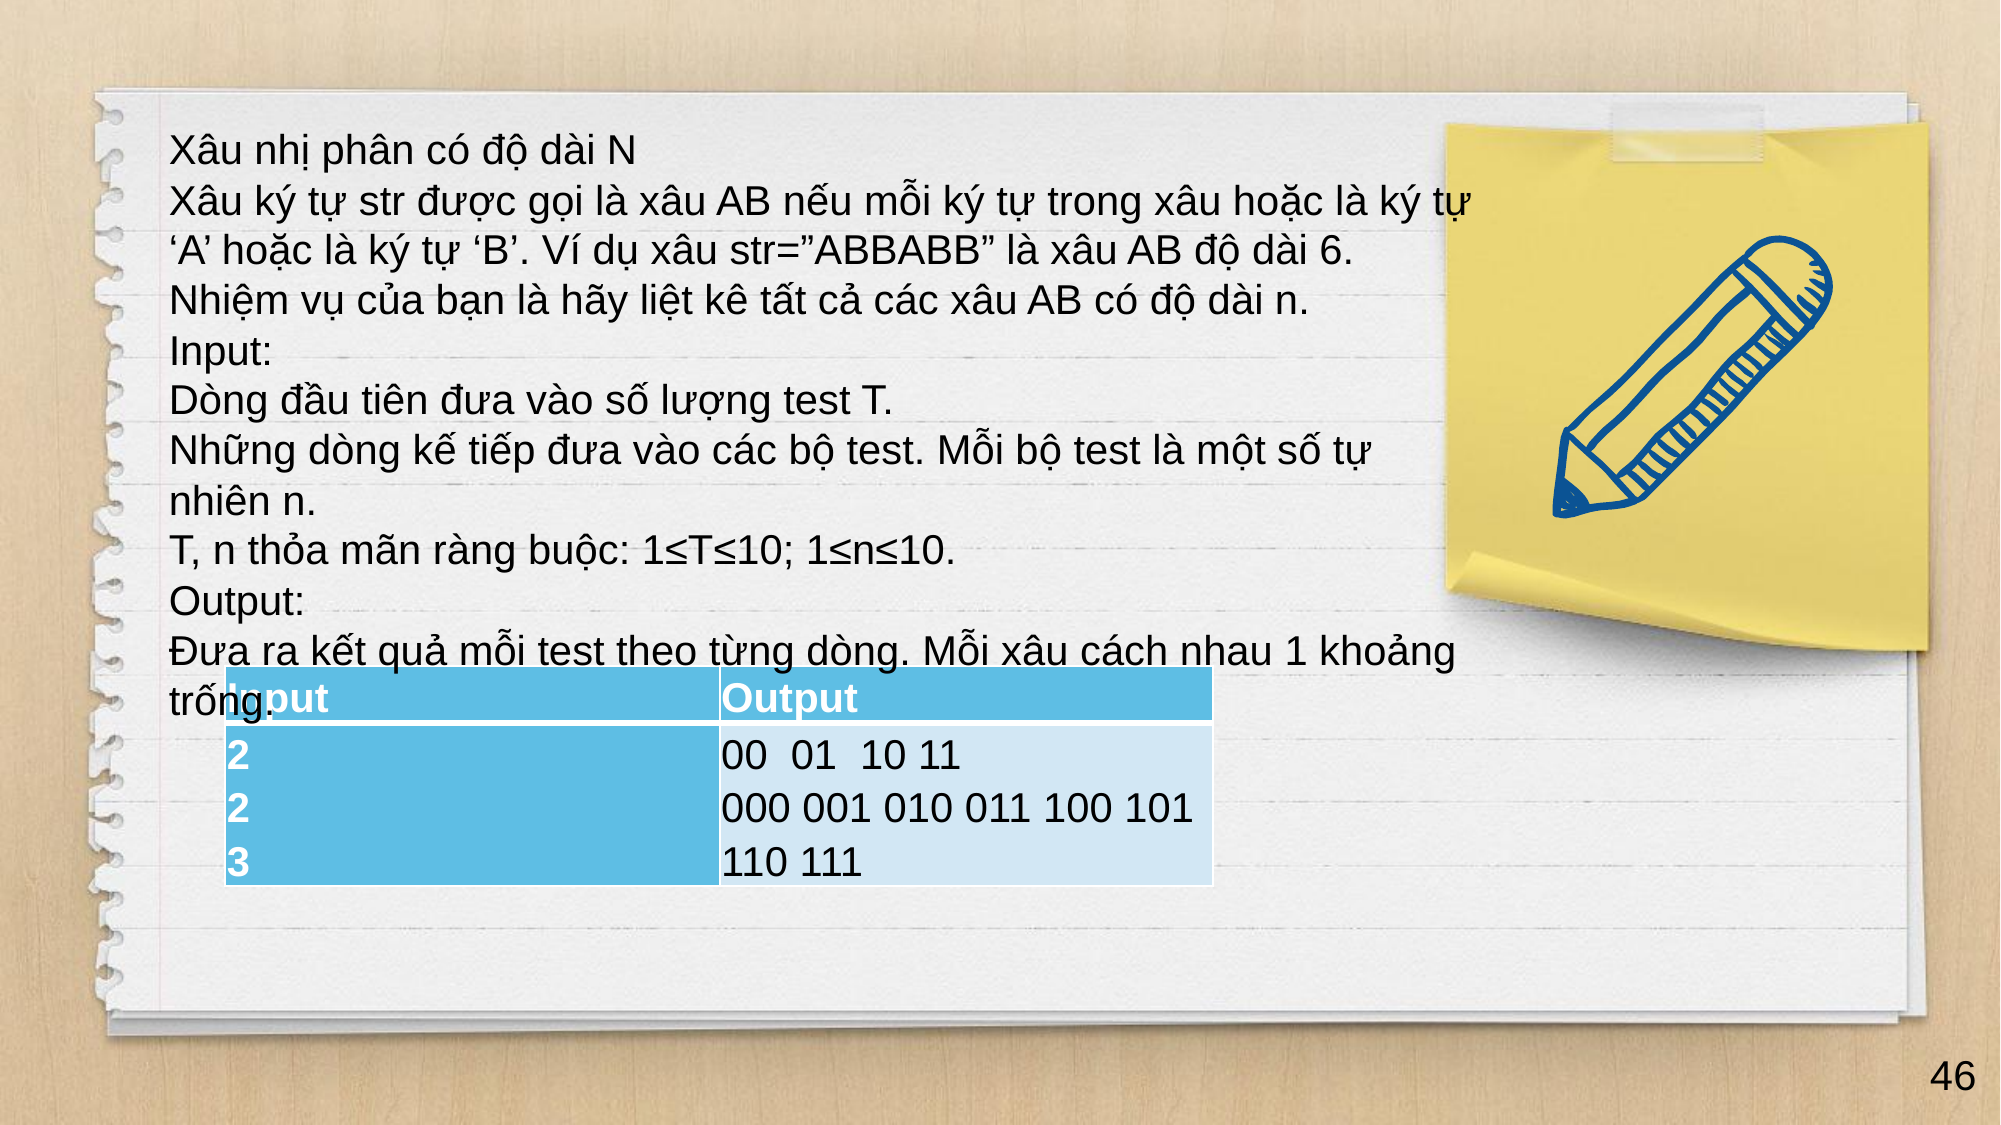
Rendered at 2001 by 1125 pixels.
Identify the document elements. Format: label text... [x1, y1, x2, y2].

table_cell 2 2 3 [226, 731, 719, 885]
table_cell 00 01 10 11 000 001 010 011 100 101 110 111 [721, 731, 1212, 885]
picture [0, 0, 2001, 1125]
text_box [1552, 235, 1833, 519]
text_box Xâu nhị phân có độ dài N Xâu ký tự str được gọi là xâu AB nếu mỗi ký tự trong xâu hoặc là ký tự ‘A’ hoặc là ký tự ‘B’. Ví dụ xâu str=”ABBABB” là xâu AB độ dài 6. Nhiệm vụ của bạn là hãy liệt kê tất cả các xâu AB có độ dài n. Input: Dòng đầu tiên đưa vào số lượng test T. Những dòng kế tiếp đưa vào các bộ test. Mỗi bộ test là một số tự nhiên n. T, n thỏa mãn ràng buộc: 1≤T≤10; 1≤n≤10. Output: Đưa ra kết quả mỗi test theo từng dòng. Mỗi xâu cách nhau 1 khoảng trống. [153, 115, 1496, 731]
slide_number 46 [1906, 1022, 2000, 1125]
